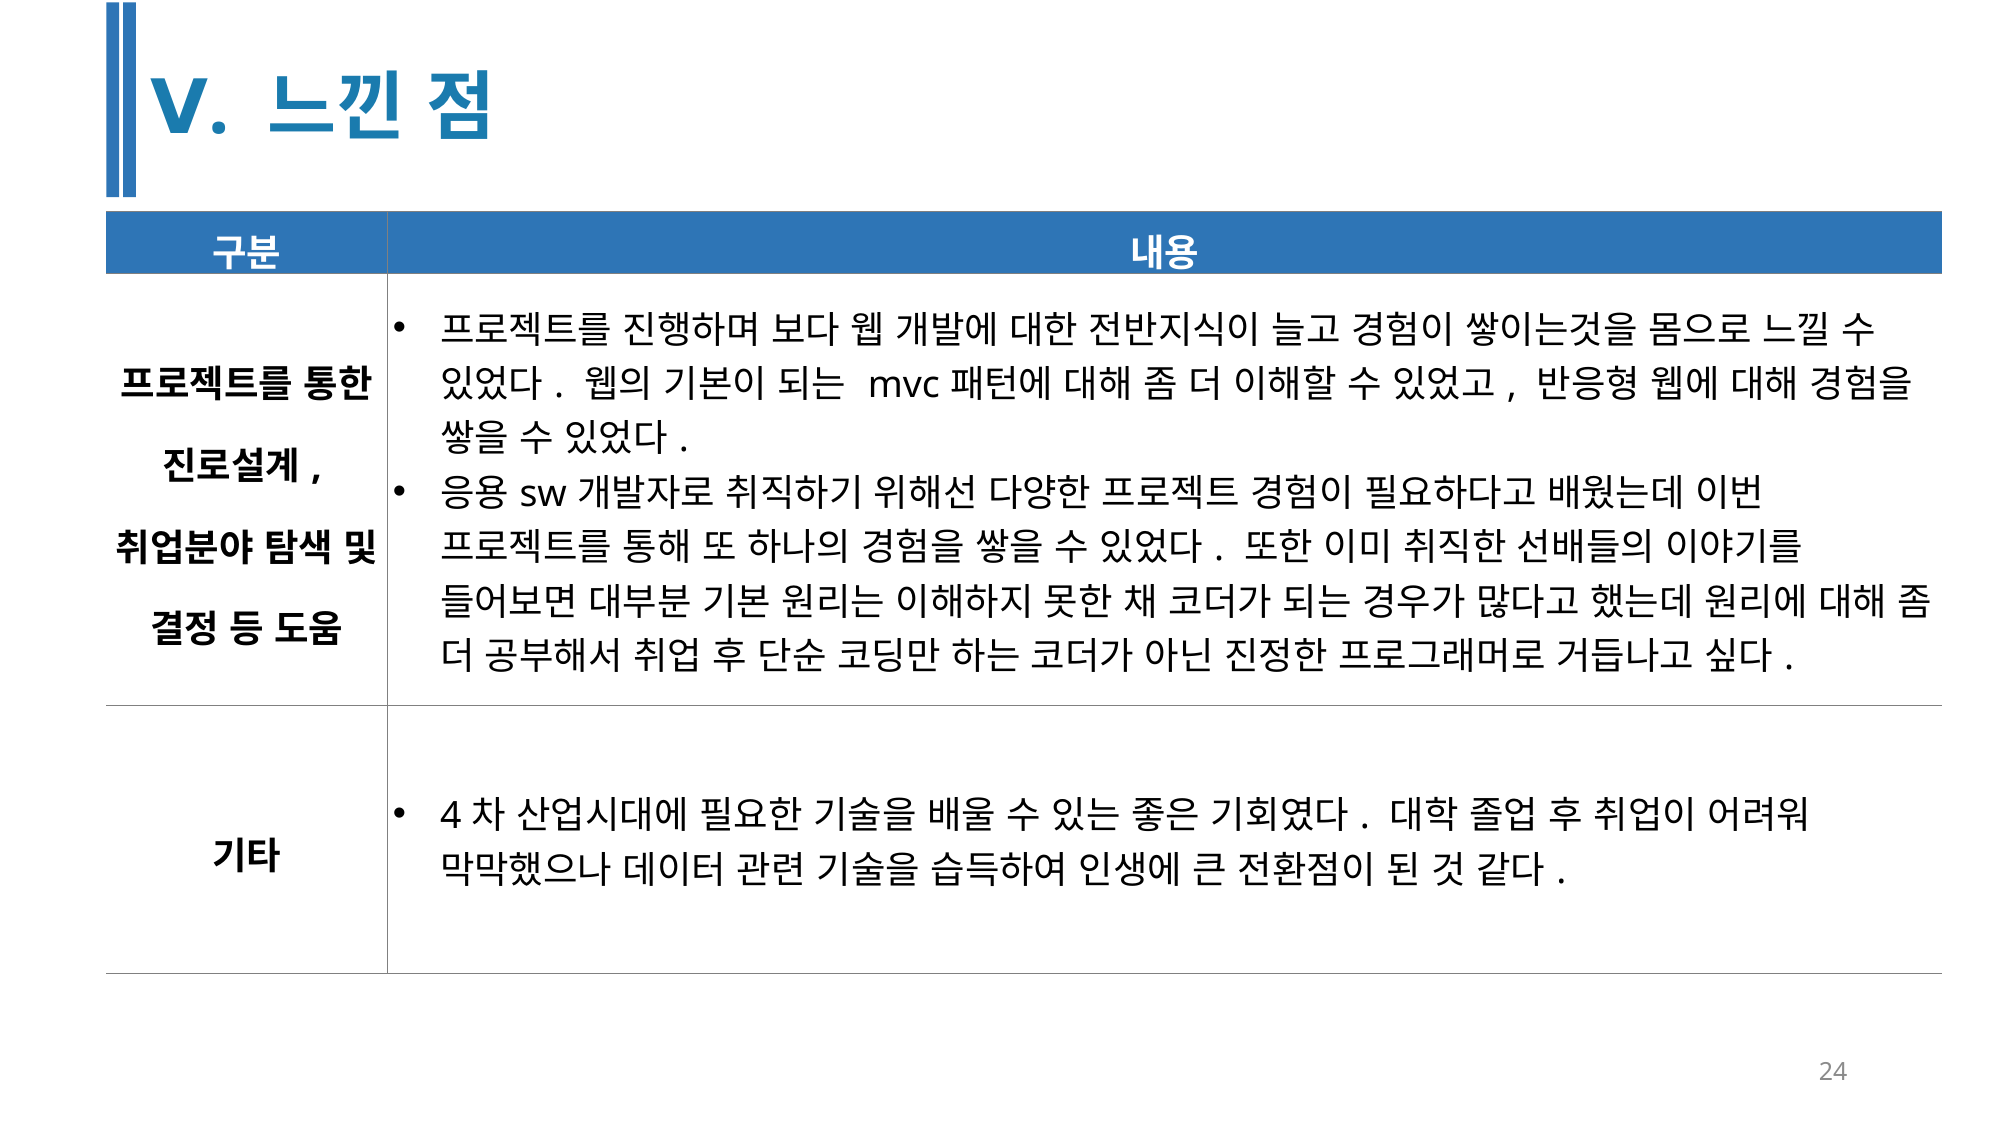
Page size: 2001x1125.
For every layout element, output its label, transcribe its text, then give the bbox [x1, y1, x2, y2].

table_cell 기타 [106, 706, 387, 973]
text_box Ⅴ. 느낀 점 [136, 50, 1252, 156]
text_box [106, 2, 136, 198]
table_cell 프로젝트를 통한 진로설계, 취업분야 탐색 및 결정 등 도움 [106, 274, 387, 705]
slide_number 24 [1412, 1042, 1863, 1103]
table_cell 프로젝트를 진행하며 보다 웹 개발에 대한 전반지식이 늘고 경험이 쌓이는것을 몸으로 느낄 수 있었다. 웹의 기본이 되는 mvc패턴에 대해 좀 더 이해할 수 있었고, 반응형 웹에 대해 경험을 쌓을 수 있었다. 응용sw개발자로 취직하기 위해선 다양한 프로젝트 경험이 필요하다고 배웠는데 이번 프로젝트를 통해 또 하나의 경험을 쌓을 수 있었다. 또한 이미 취직한 선배들의 이야기를 들어보면 대부분 기본 원리는 이해하지 못한 채 코더가 되는 경우가 많다고 했는데 원리에 대해 좀 더 공부해서 취업 후 단순 코딩만 하는 코더가 아닌 진정한 프로그래머로 거듭나고 싶다. [388, 274, 1942, 705]
table_cell 4차 산업시대에 필요한 기술을 배울 수 있는 좋은 기회였다. 대학 졸업 후 취업이 어려워 막막했으나 데이터 관련 기술을 습득하여 인생에 큰 전환점이 된 것 같다. [388, 706, 1942, 973]
table_header 내용 [388, 212, 1942, 273]
table_header 구분 [106, 212, 387, 273]
